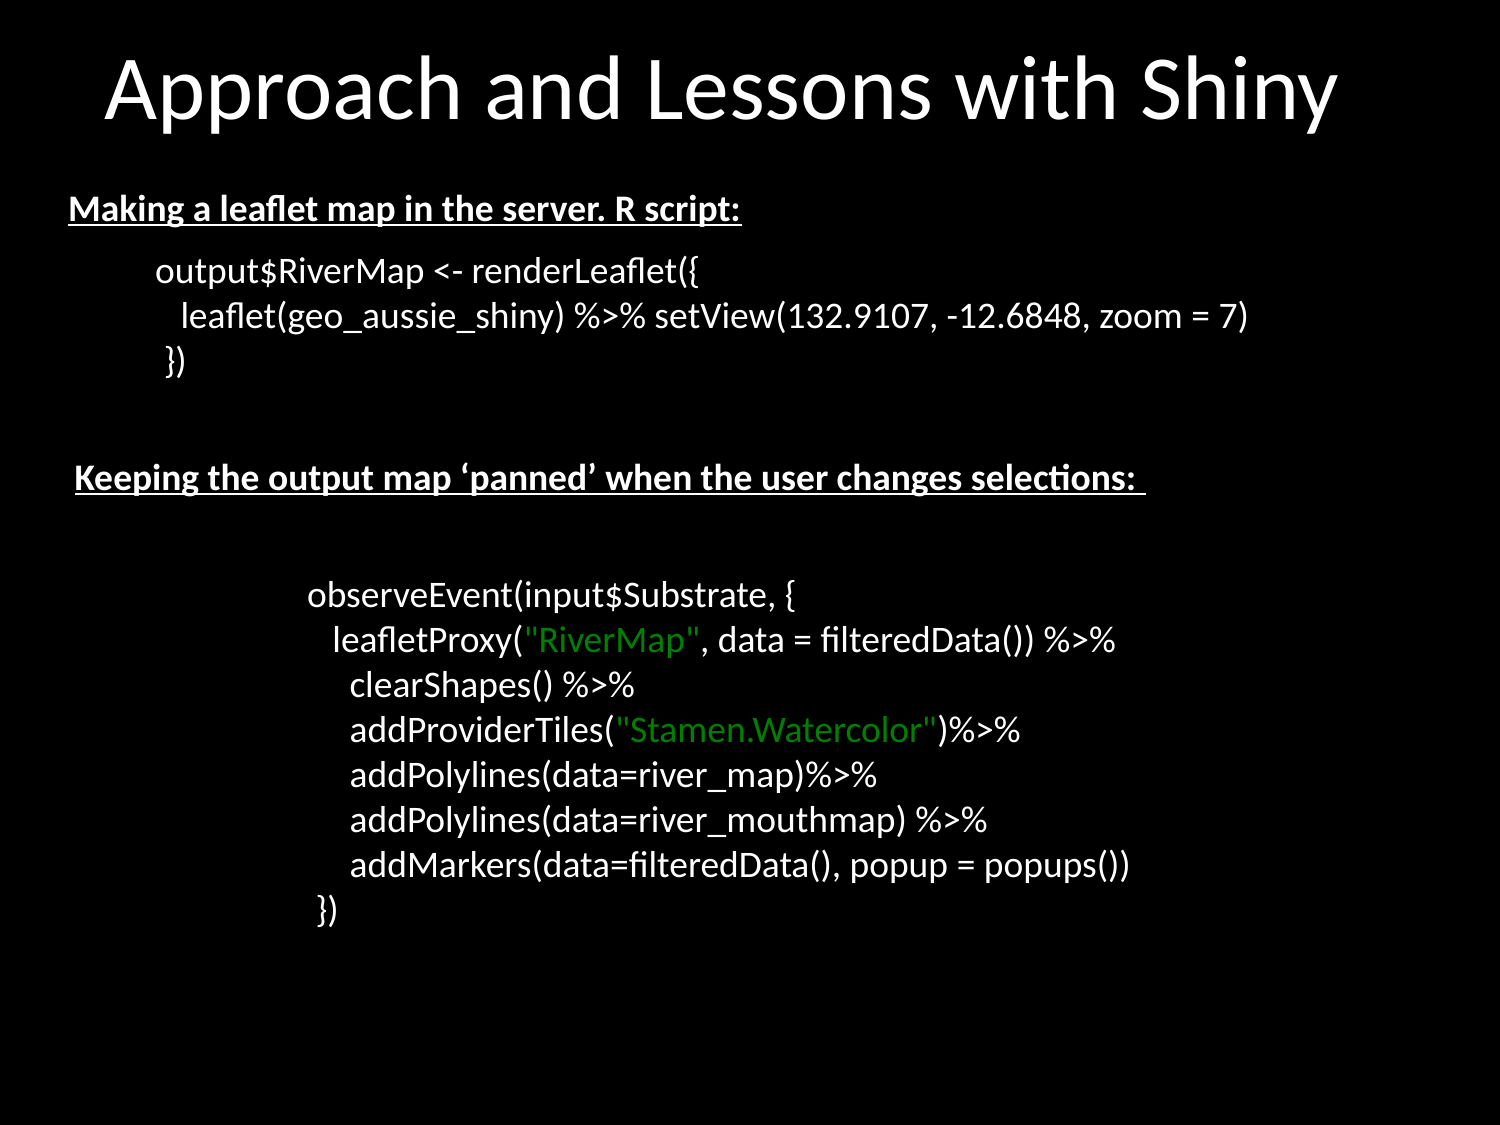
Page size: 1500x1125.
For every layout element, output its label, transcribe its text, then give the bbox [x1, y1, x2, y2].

text_box Making a leaflet map in the server. R script: [53, 176, 757, 236]
text_box observeEvent(input$Substrate, { leafletProxy("RiverMap", data = filteredData()) %>% clearShapes() %>% addProviderTiles("Stamen.Watercolor")%>% addPolylines(data=river_map)%>% addPolylines(data=river_mouthmap) %>% addMarkers(data=filteredData(), popup = popups()) }) [283, 562, 1147, 938]
text_box Keeping the output map ‘panned’ when the user changes selections: [59, 445, 1162, 506]
text_box output$RiverMap <- renderLeaflet({ leaflet(geo_aussie_shiny) %>% setView(132.9107, -12.6848, zoom = 7) }) [131, 239, 1265, 389]
title Approach and Lessons with Shiny [47, 0, 1398, 177]
